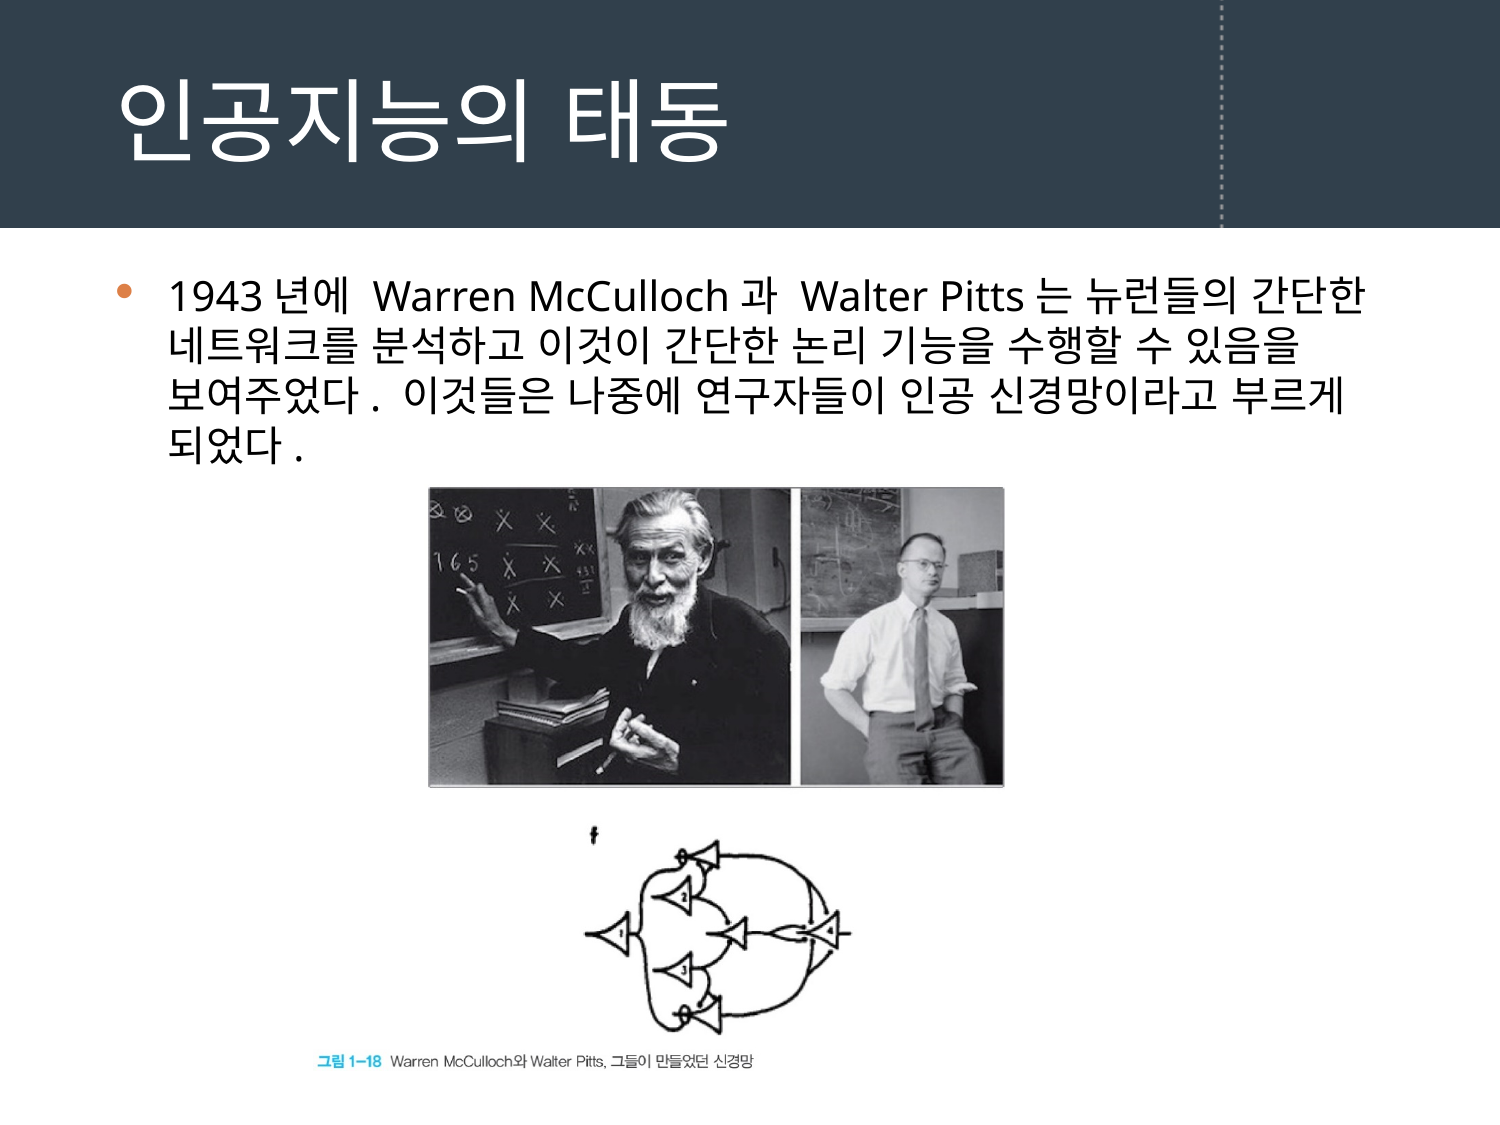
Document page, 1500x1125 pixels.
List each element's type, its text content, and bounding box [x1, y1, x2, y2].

picture [0, 0, 1500, 228]
title 인공지능의 태동 [100, 37, 1438, 200]
picture [313, 483, 1006, 1071]
list 1943년에 Warren McCulloch과 Walter Pitts는 뉴런들의 간단한 네트워크를 분석하고 이것이 간단한 논리 기능을 수행할 수 있음을 보여주었다. 이것들은 나중에 연구자들이 인공 신경망이라고 부르게 되었다. [100, 262, 1438, 1000]
